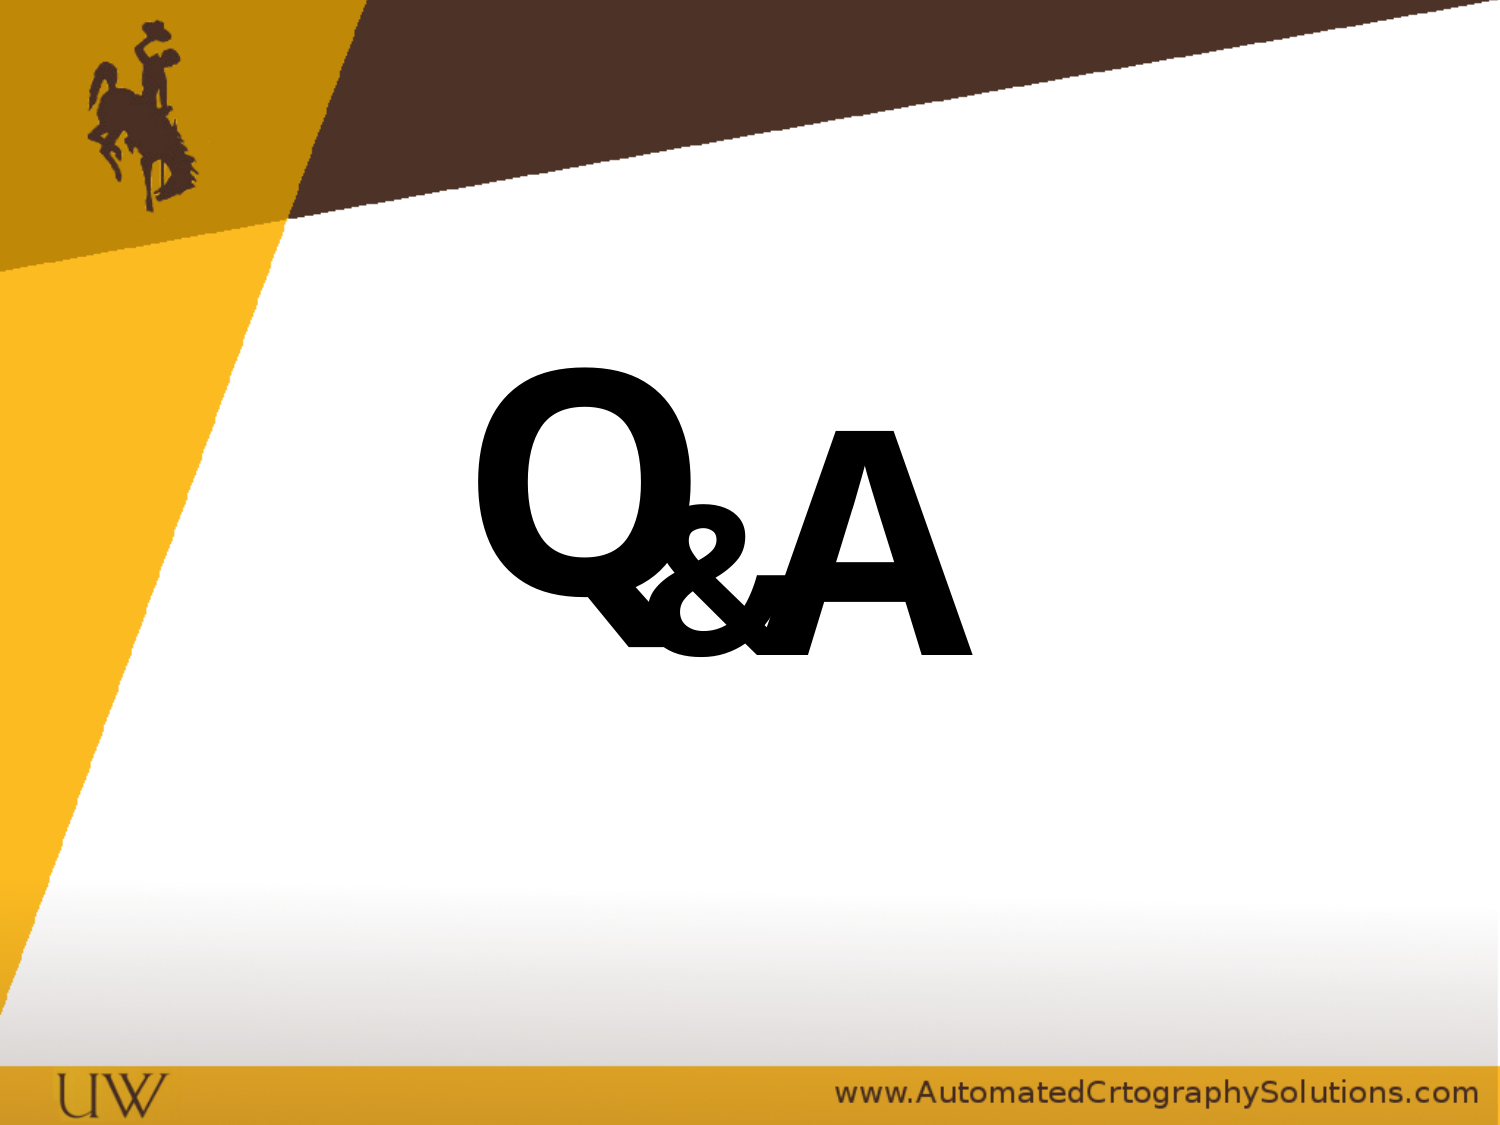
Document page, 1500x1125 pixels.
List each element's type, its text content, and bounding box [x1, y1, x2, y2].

text_box A [743, 335, 1028, 726]
text_box Q [446, 274, 731, 665]
text_box & [624, 439, 910, 705]
picture [0, 0, 1500, 1125]
